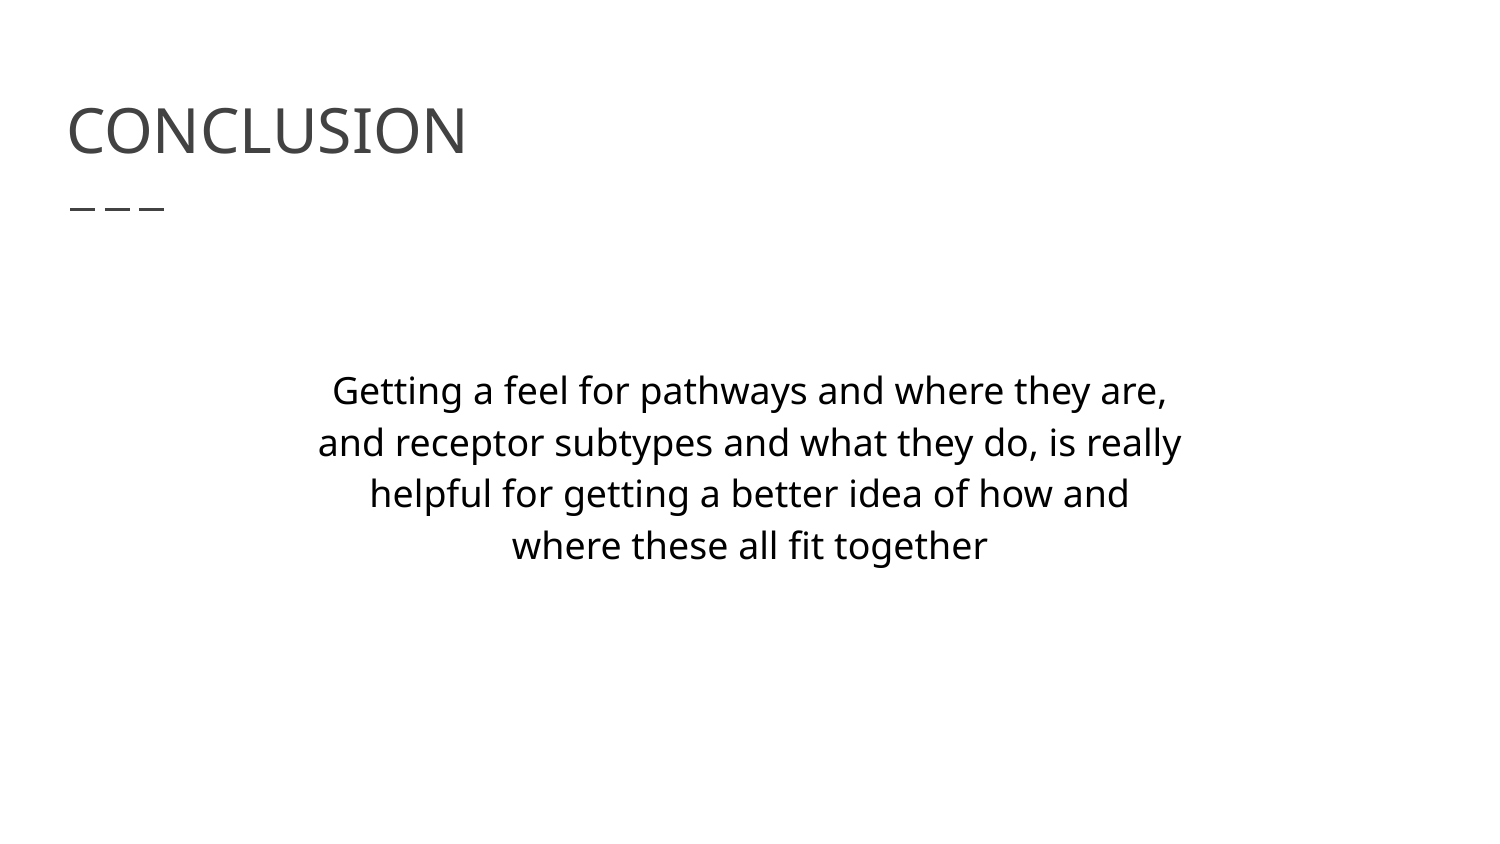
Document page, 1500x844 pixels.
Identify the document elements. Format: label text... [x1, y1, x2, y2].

title CONCLUSION [51, 61, 1449, 182]
list Getting a feel for pathways and where they are, and receptor subtypes and what they do, is really helpful for getting a better idea of how and where these all fit together [298, 345, 1202, 633]
